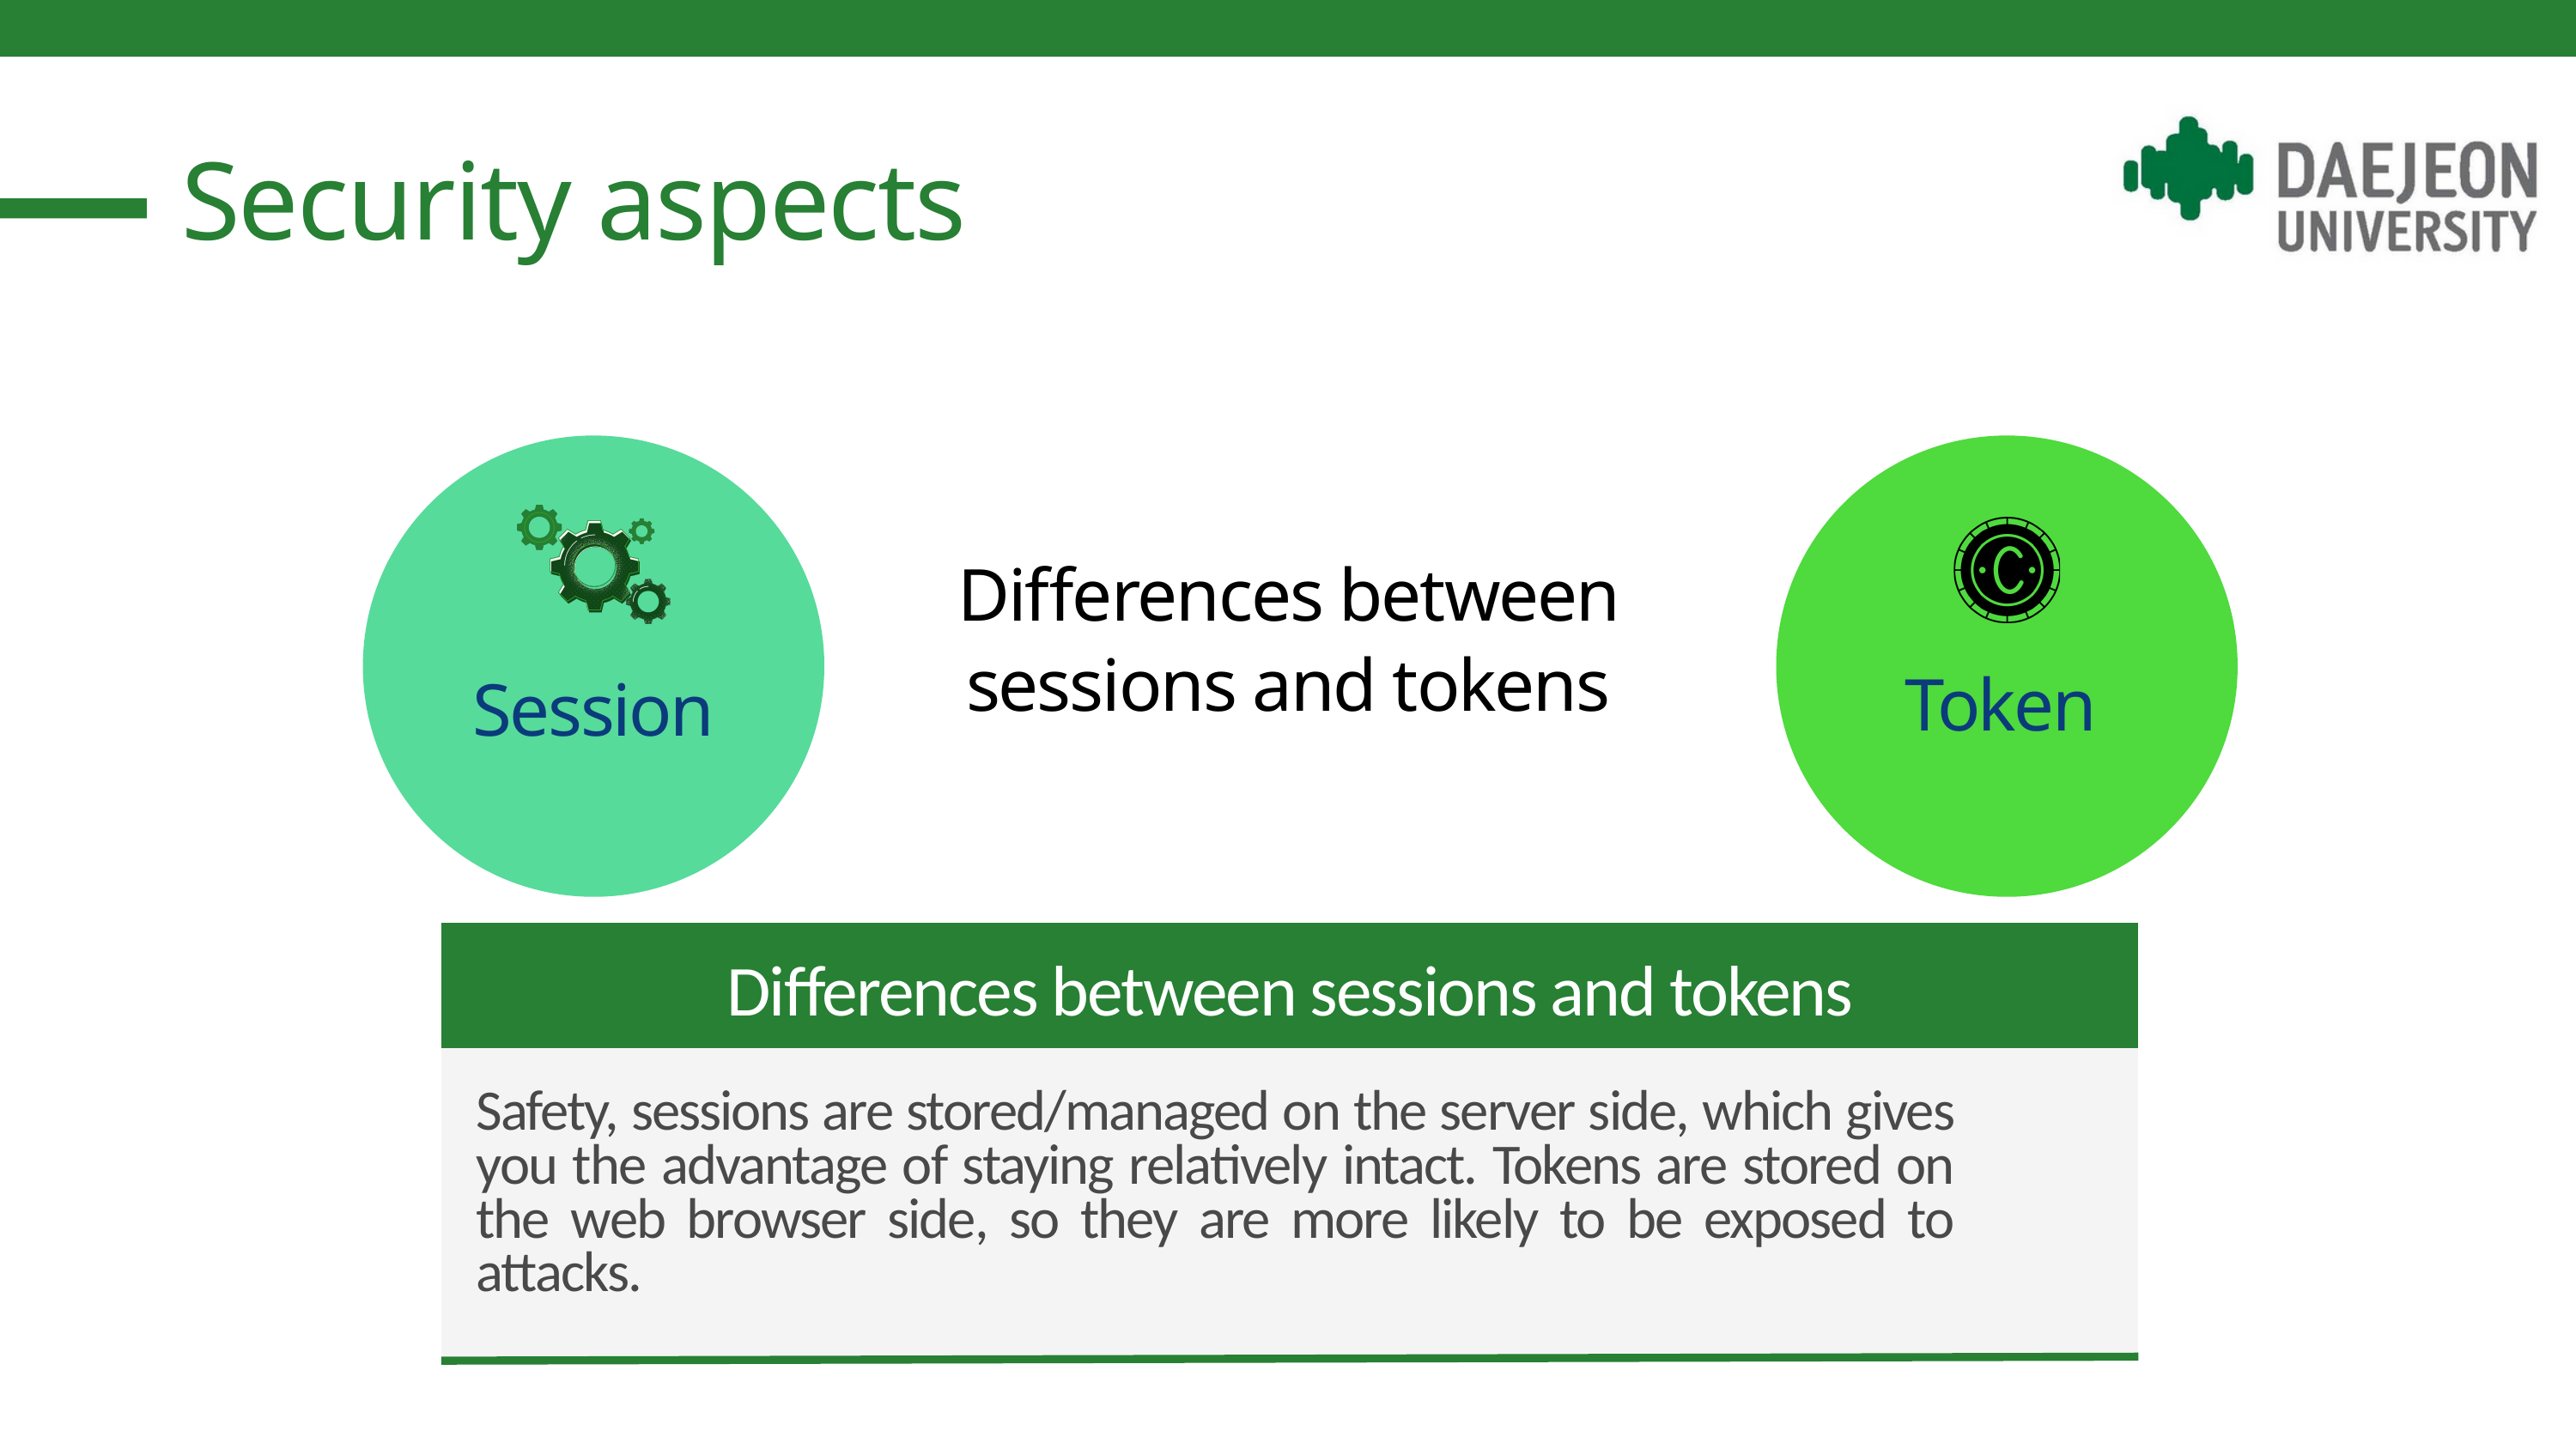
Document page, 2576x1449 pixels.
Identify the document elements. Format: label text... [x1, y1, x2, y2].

text_box [2105, 86, 2554, 281]
text_box Differences between sessions and tokens [898, 546, 1678, 725]
text_box Security aspects [181, 142, 1730, 262]
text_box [1776, 435, 2239, 897]
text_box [440, 922, 2139, 1049]
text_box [362, 435, 825, 897]
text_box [440, 1057, 2139, 1357]
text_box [0, 0, 2576, 58]
